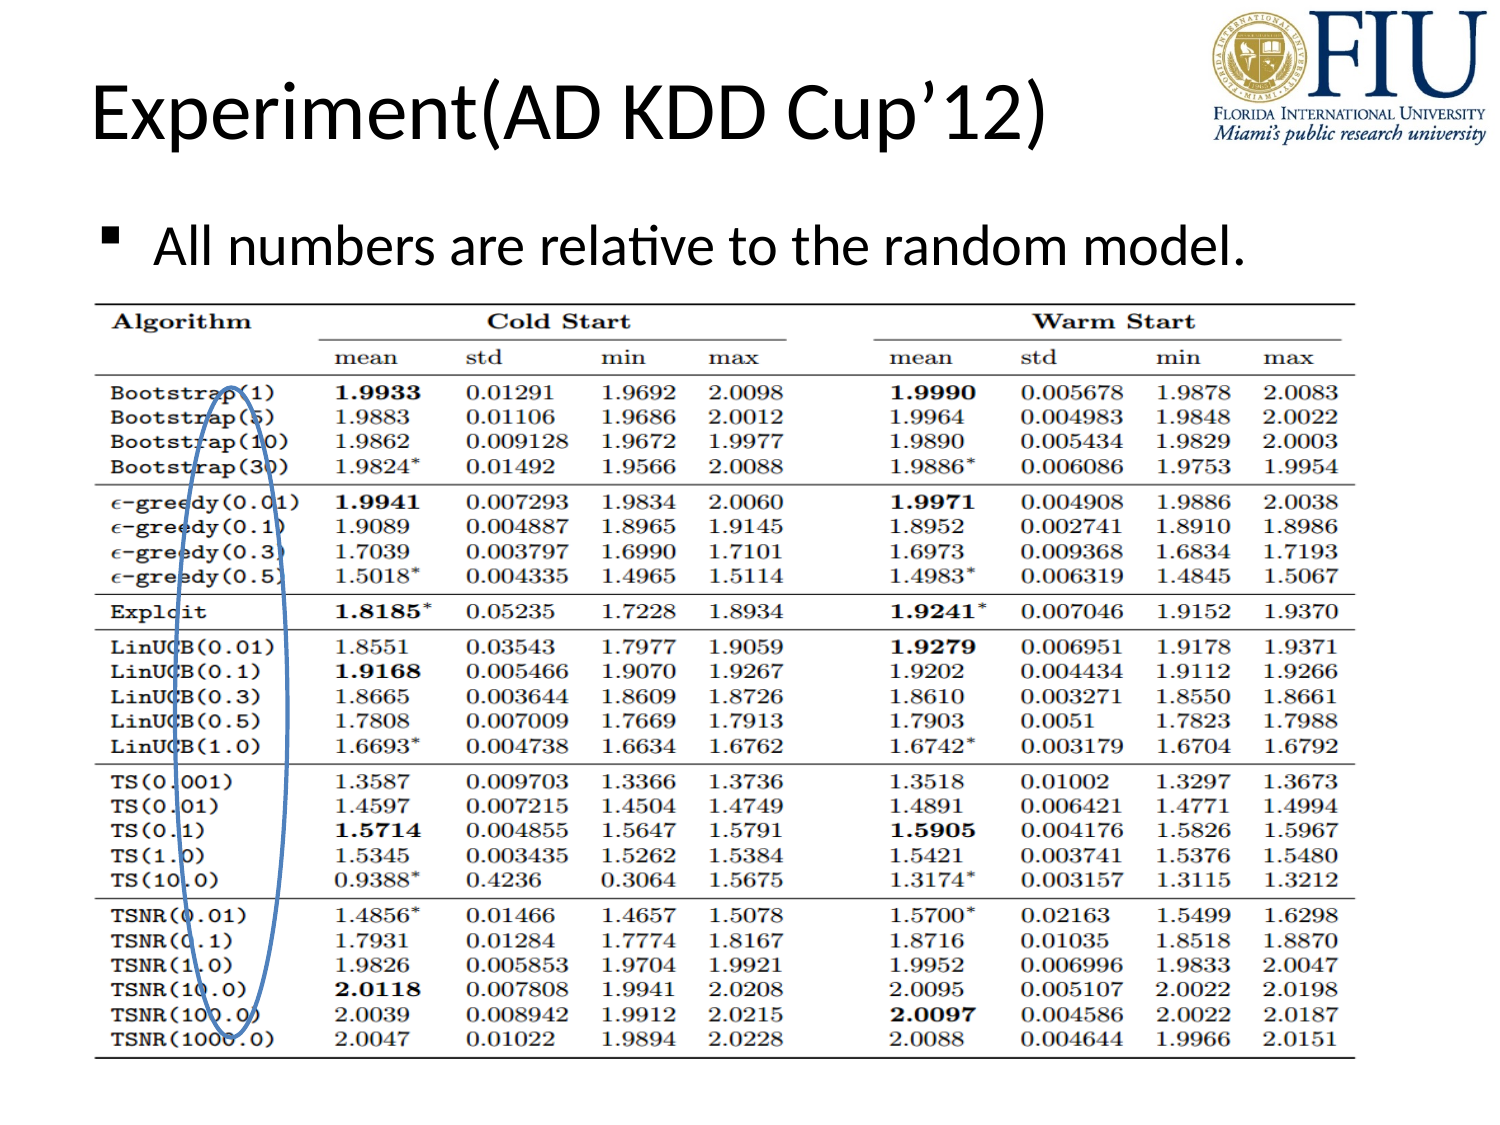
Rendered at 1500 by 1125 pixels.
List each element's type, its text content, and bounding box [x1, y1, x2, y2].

picture [1200, 0, 1500, 150]
list All numbers are relative to the random model. [82, 200, 1433, 300]
picture [82, 297, 1369, 1066]
title Experiment(AD KDD Cup’12) [75, 12, 1188, 200]
